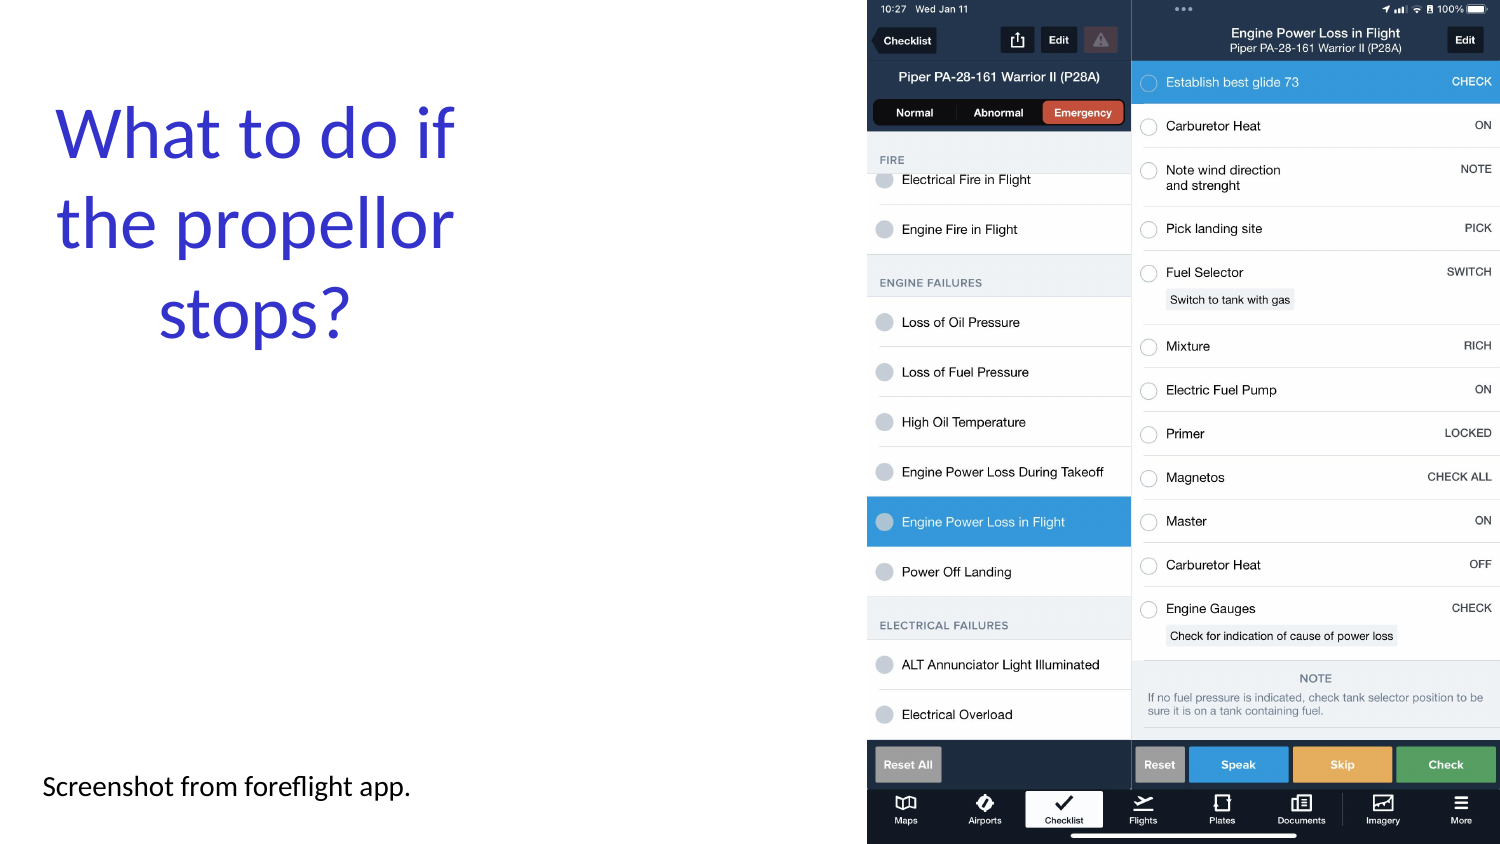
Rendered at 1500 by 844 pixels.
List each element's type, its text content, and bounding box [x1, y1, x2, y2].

text_box Screenshot from foreflight app. [27, 752, 444, 818]
picture [866, 0, 1500, 844]
title What to do if the propellor stops? [13, 14, 505, 422]
